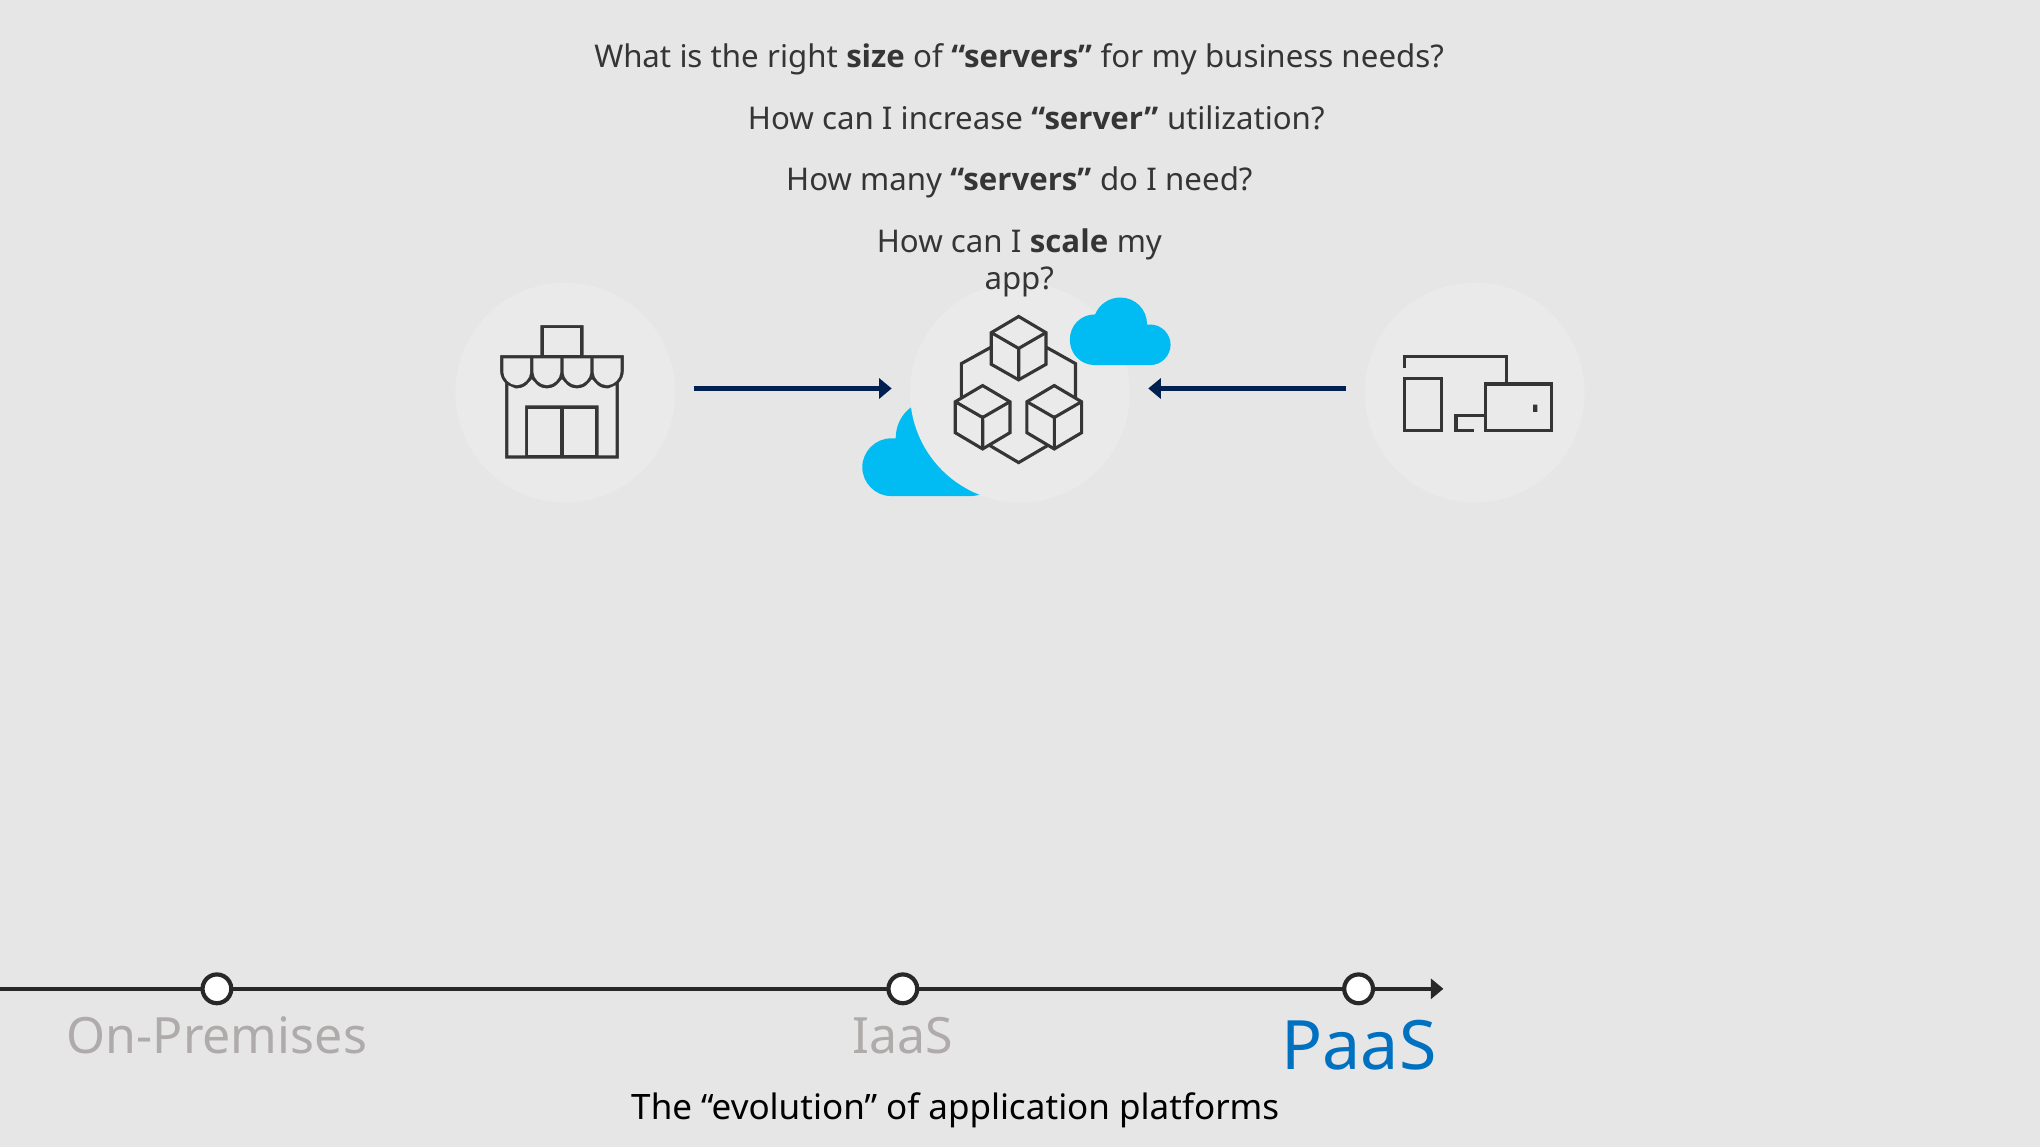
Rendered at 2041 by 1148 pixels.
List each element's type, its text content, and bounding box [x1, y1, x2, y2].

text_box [909, 282, 1131, 503]
text_box [201, 990, 232, 1004]
text_box PaaS [1251, 986, 1467, 1108]
text_box [887, 973, 918, 988]
text_box How many “servers” do I need? [702, 152, 1337, 205]
text_box The “evolution” of application platforms [616, 1081, 1411, 1136]
text_box [1343, 990, 1374, 1004]
text_box [1343, 973, 1374, 988]
text_box IaaS [822, 991, 984, 1081]
text_box [1131, 304, 1171, 366]
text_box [1364, 282, 1585, 503]
text_box [862, 408, 909, 497]
text_box How can I scale my app? [831, 213, 1208, 304]
text_box What is the right size of “servers” for my business needs? [551, 29, 1487, 82]
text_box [455, 282, 676, 503]
text_box [887, 990, 918, 1004]
text_box [201, 973, 232, 988]
text_box On-Premises [36, 991, 398, 1089]
text_box How can I increase “server” utilization? [700, 90, 1373, 143]
